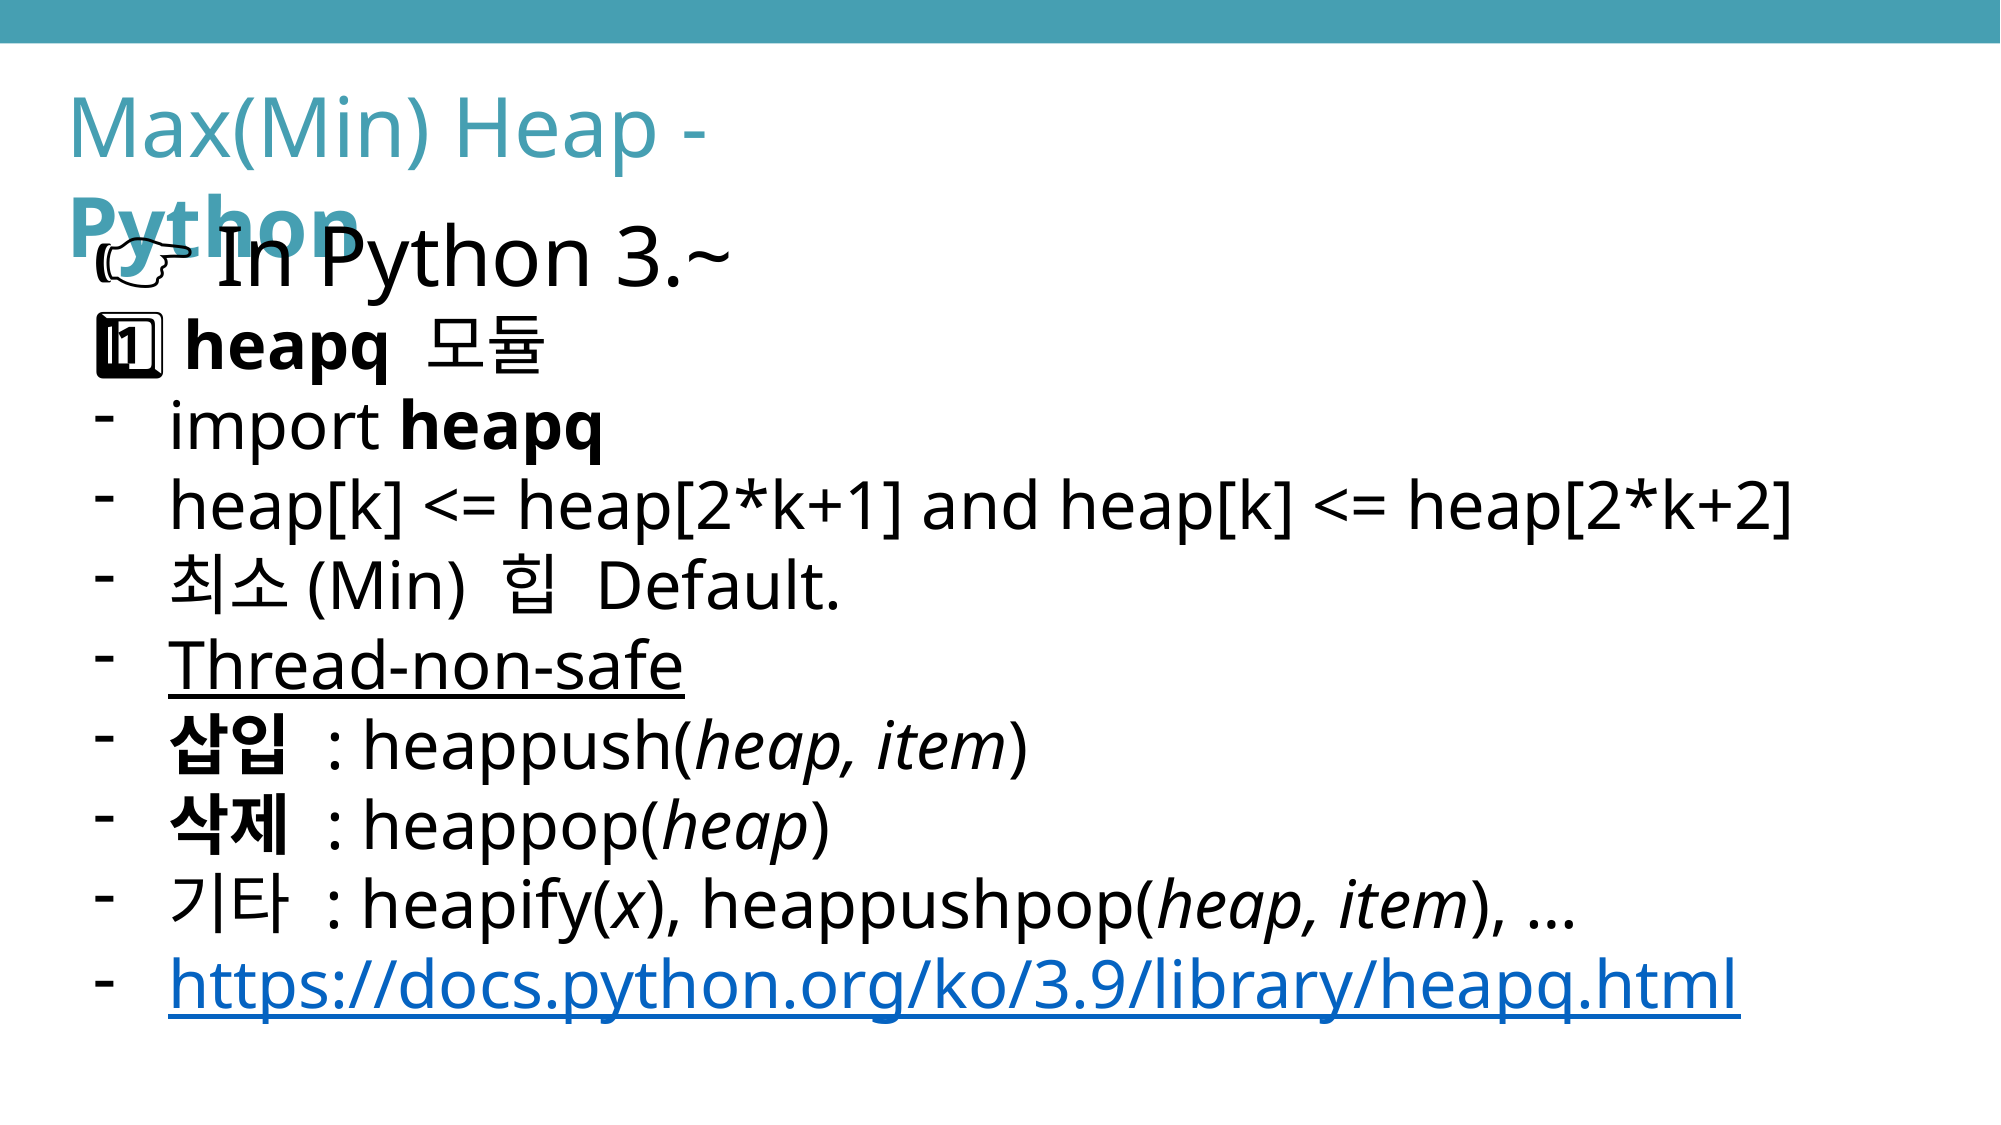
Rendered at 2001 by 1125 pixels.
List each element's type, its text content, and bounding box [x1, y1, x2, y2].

text_box [0, 0, 2000, 44]
text_box Max(Min) Heap - Python [51, 66, 1000, 282]
text_box 👉 In Python 3.~ 1️⃣ heapq 모듈 import heapq heap[k] <= heap[2*k+1] and heap[k] <= heap[2*k+2] 최소(Min) 힙 Default. Thread-non-safe 삽입 : heappush(heap, item) 삭제 : heappop(heap) 기타 : heapify(x), heappushpop(heap, item), … https://docs.python.org/ko/3.9/library/heapq.html [78, 195, 1984, 1121]
